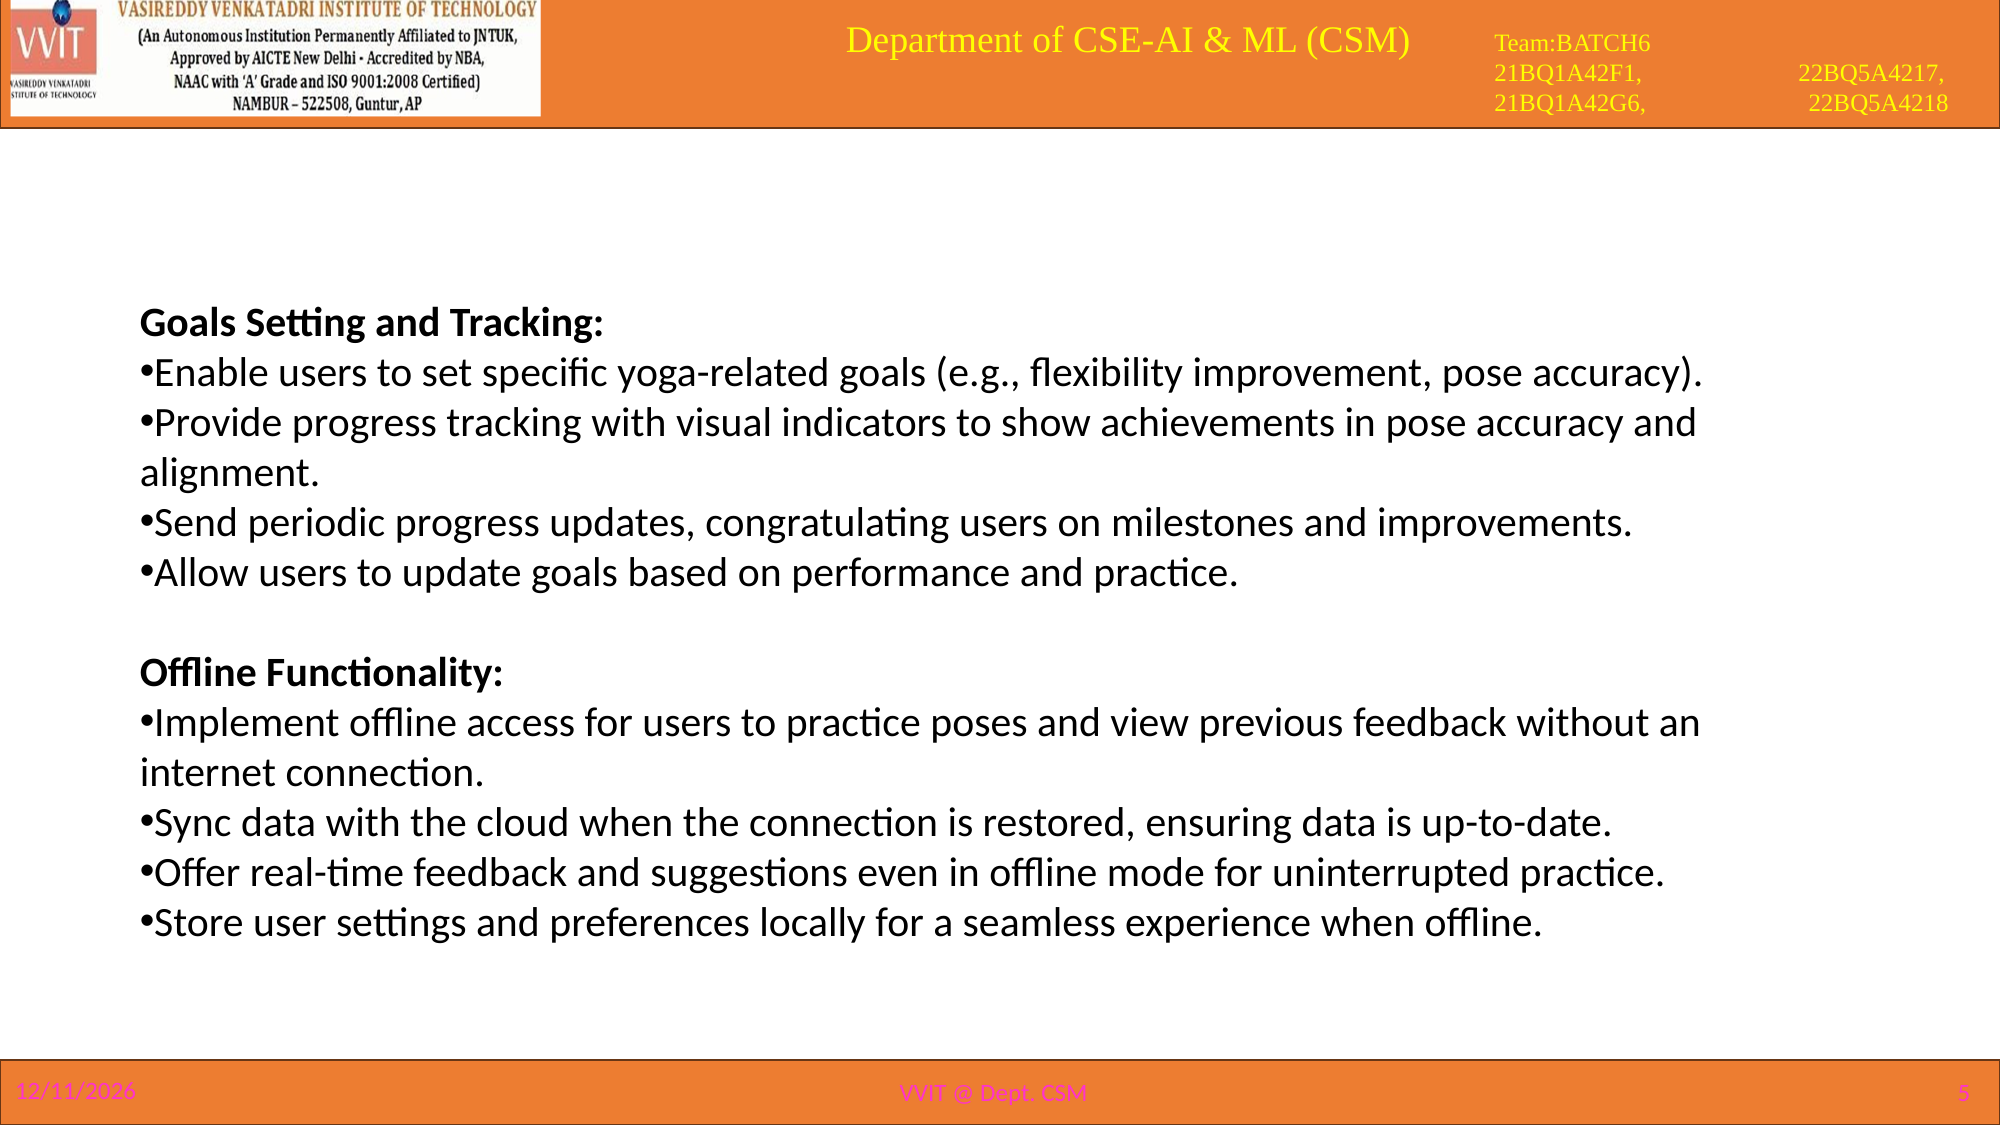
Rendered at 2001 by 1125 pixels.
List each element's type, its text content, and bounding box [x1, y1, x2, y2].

picture [10, 0, 541, 117]
text_box [0, 1059, 2000, 1125]
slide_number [0, 1059, 164, 1120]
text_box Team:BATCH6 21BQ1A42F1, 22BQ5A4217, 21BQ1A42G6, 22BQ5A4218 [1479, 19, 1990, 124]
text_box Department of CSE-AI & ML (CSM) [0, 0, 2000, 129]
slide_number 5 [1884, 1062, 1986, 1120]
footer VVIT @ Dept. CSM [656, 1061, 1331, 1122]
text_box Goals Setting and Tracking: Enable users to set specific yoga-related goals (e.g., flexibility improvement, pose accuracy). Provide progress tracking with visual indicators to show achievements in pose accuracy and alignment. Send periodic progress updates, congratulating users on milestones and improvements. Allow users to update goals based on performance and practice. Offline Functionality: Implement offline access for users to practice poses and view previous feedback without an internet connection. Sync data with the cloud when the connection is restored, ensuring data is up-to-date. Offer real-time feedback and suggestions even in offline mode for uninterrupted practice. Store user settings and preferences locally for a seamless experience when offline. [124, 287, 1857, 953]
